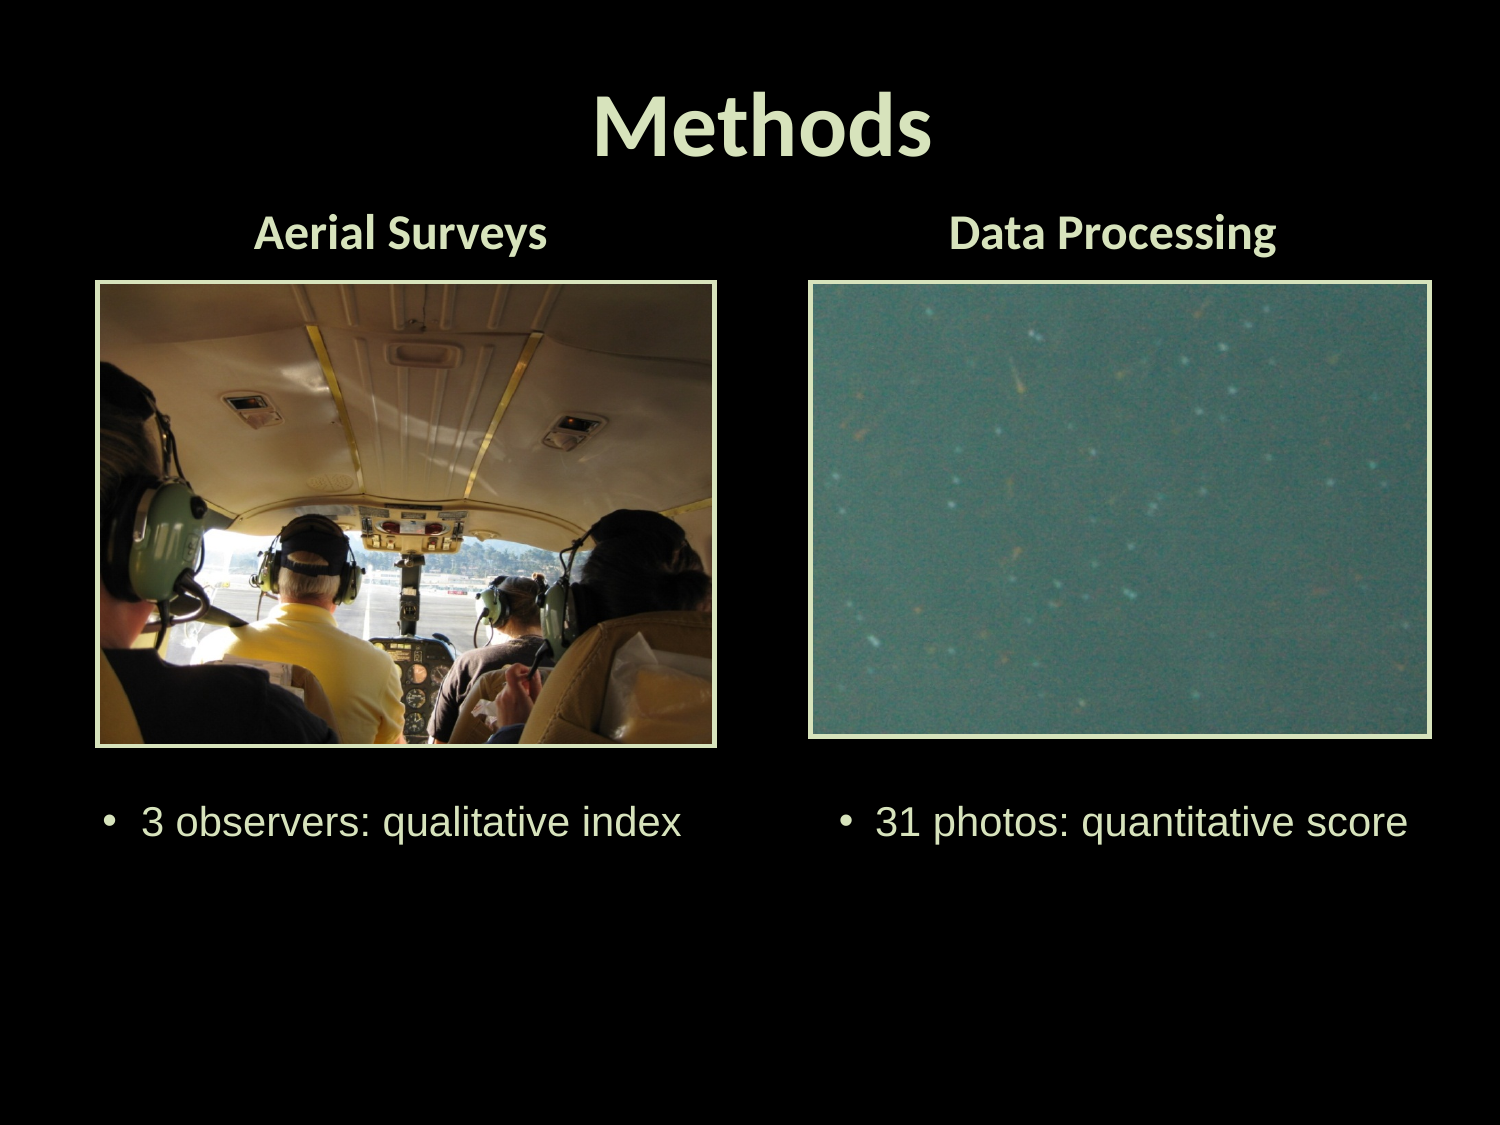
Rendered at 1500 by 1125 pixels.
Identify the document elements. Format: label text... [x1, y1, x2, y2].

list Aerial Surveys [75, 162, 738, 268]
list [812, 284, 1428, 735]
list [99, 284, 713, 744]
list Data Processing [786, 162, 1450, 268]
text_box 3 observers: qualitative index 31 photos: quantitative score [87, 787, 1500, 1125]
text_box Methods [137, 37, 1388, 183]
